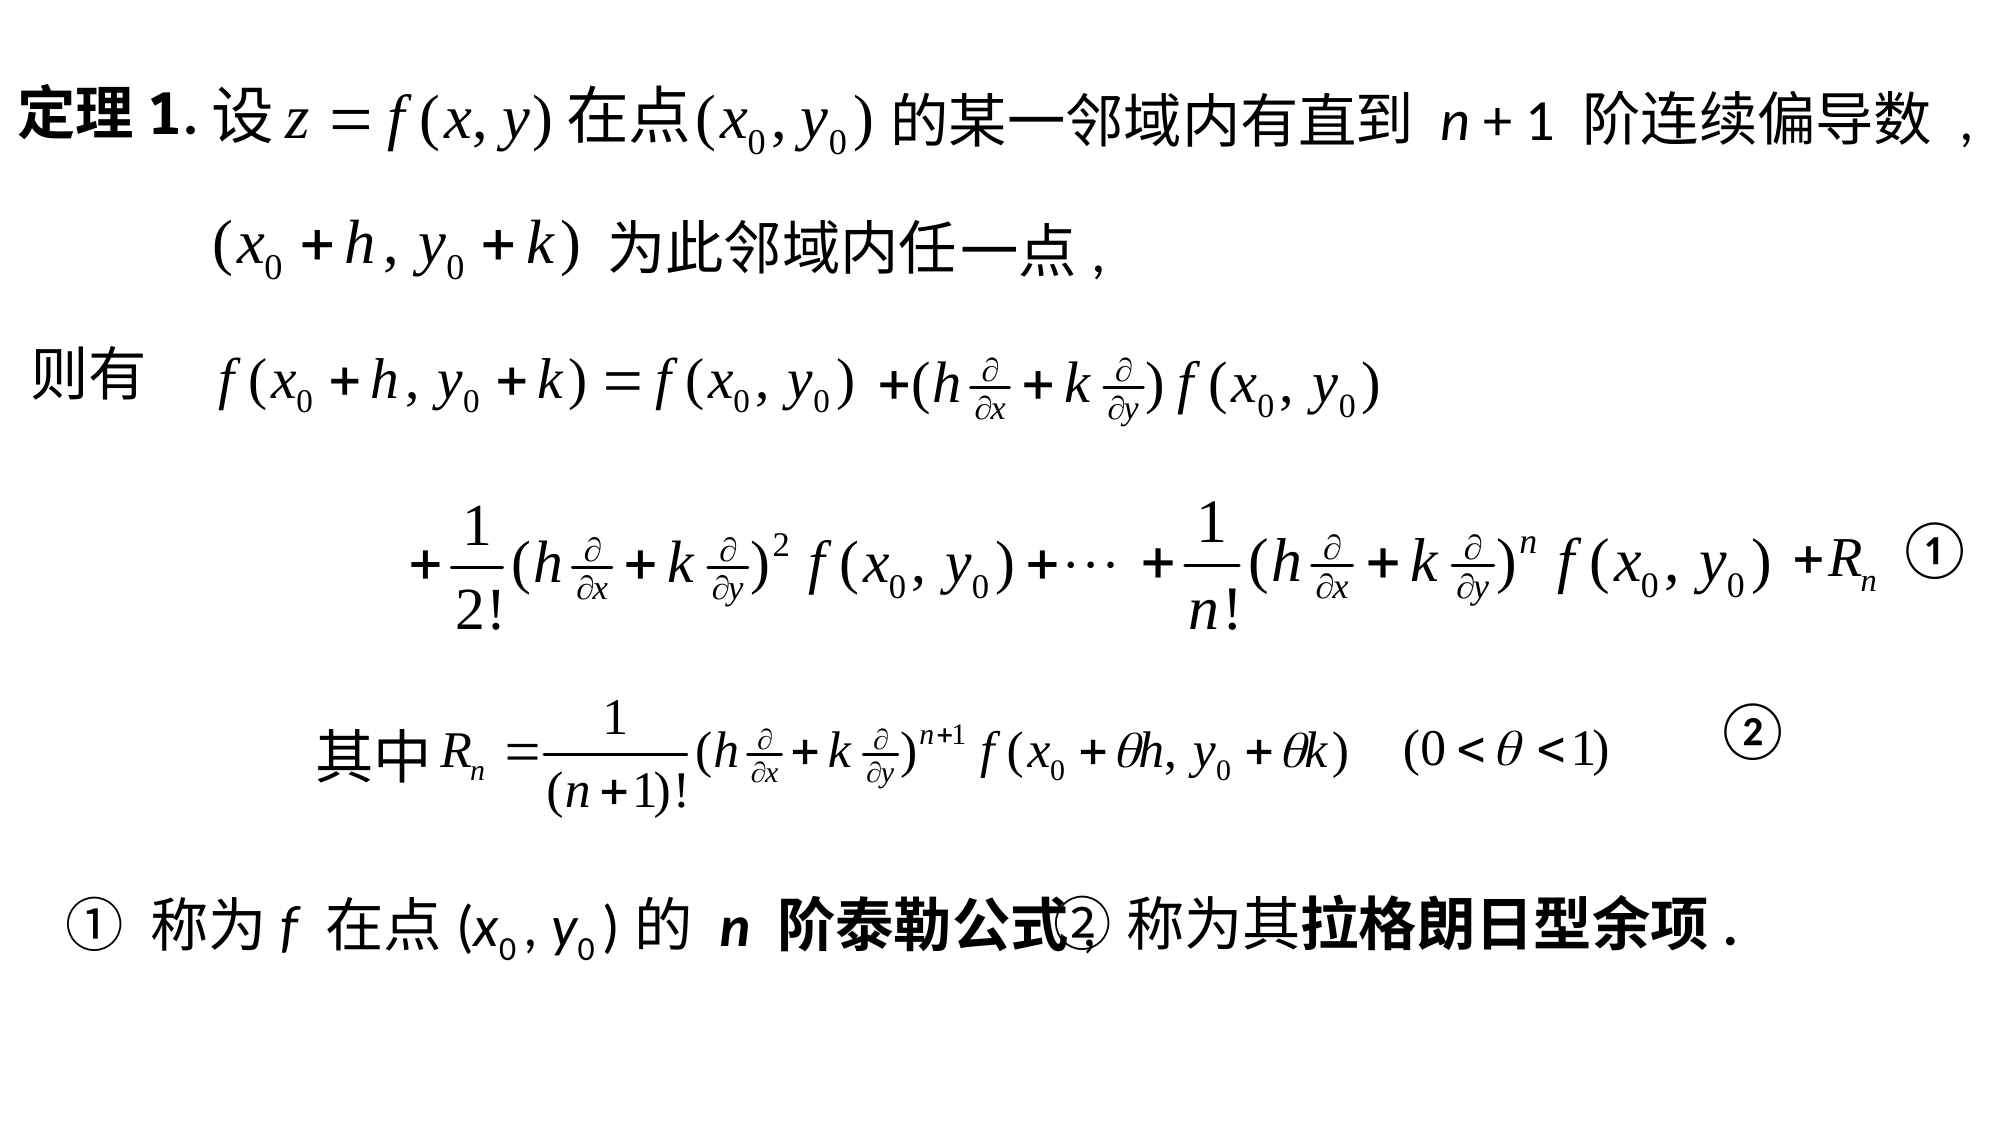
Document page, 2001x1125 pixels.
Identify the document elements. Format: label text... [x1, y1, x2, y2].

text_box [198, 340, 865, 428]
text_box 其中 [300, 712, 425, 798]
text_box 的某一邻域内有直 [885, 76, 1372, 162]
text_box 则有 [15, 329, 162, 415]
text_box ② [1699, 684, 1807, 770]
text_box ① 称为f 在点(x0 , y0 )的 n 阶泰勒公式, [50, 864, 1113, 976]
title 定理1. [2, 61, 240, 162]
text_box ②称为其拉格朗日型余项. [1039, 879, 1753, 965]
text_box ① [1881, 503, 1989, 589]
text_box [867, 343, 1392, 442]
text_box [204, 75, 884, 171]
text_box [430, 685, 1357, 828]
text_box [1395, 718, 1620, 788]
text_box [399, 488, 1125, 643]
text_box 一点, [945, 206, 1134, 292]
text_box 到 n + 1 阶连续偏导数 , [1340, 73, 1989, 160]
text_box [1784, 520, 1888, 605]
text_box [1130, 482, 1782, 644]
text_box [203, 201, 591, 296]
text_box 为此邻域内任 [595, 203, 985, 289]
